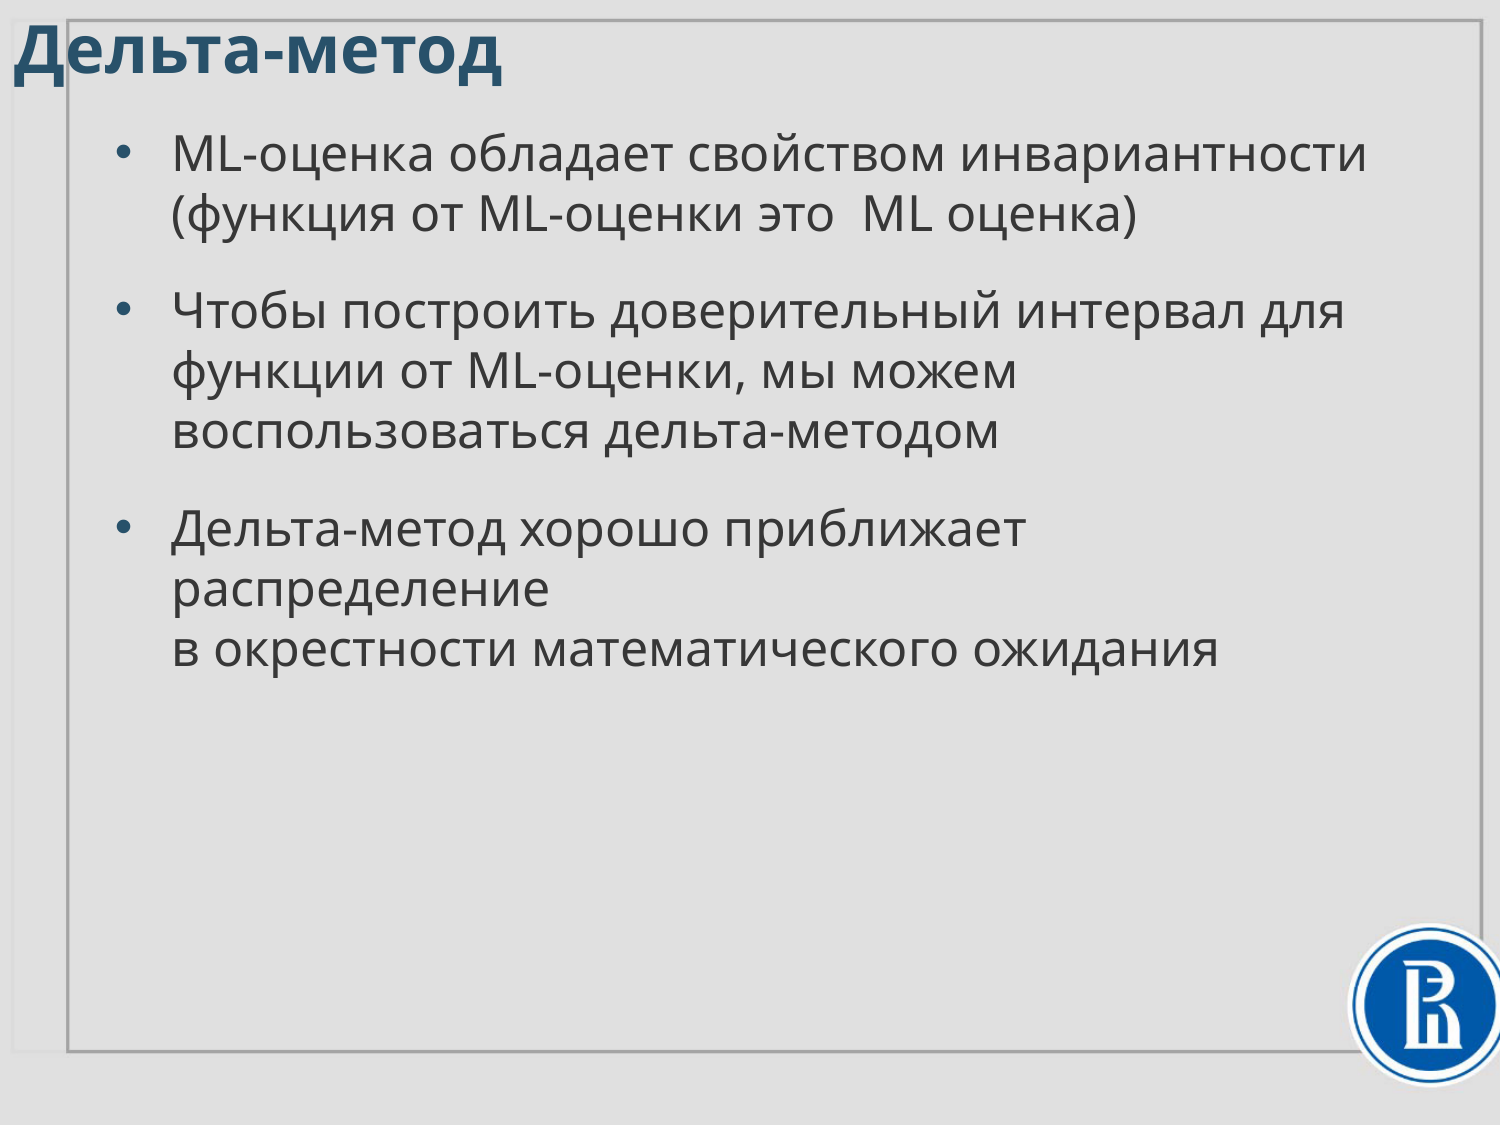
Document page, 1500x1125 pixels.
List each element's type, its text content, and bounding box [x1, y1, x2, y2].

text_box Дельта-метод [0, 0, 1500, 96]
text_box ML-оценка обладает свойством инвариантности (функция от ML-оценки это ML оценка) Чтобы построить доверительный интервал для функции от ML-оценки, мы можем воспользоваться дельта-методом Дельта-метод хорошо приближает распределение в окрестности математического ожидания [100, 113, 1417, 684]
picture [0, 96, 1500, 1125]
